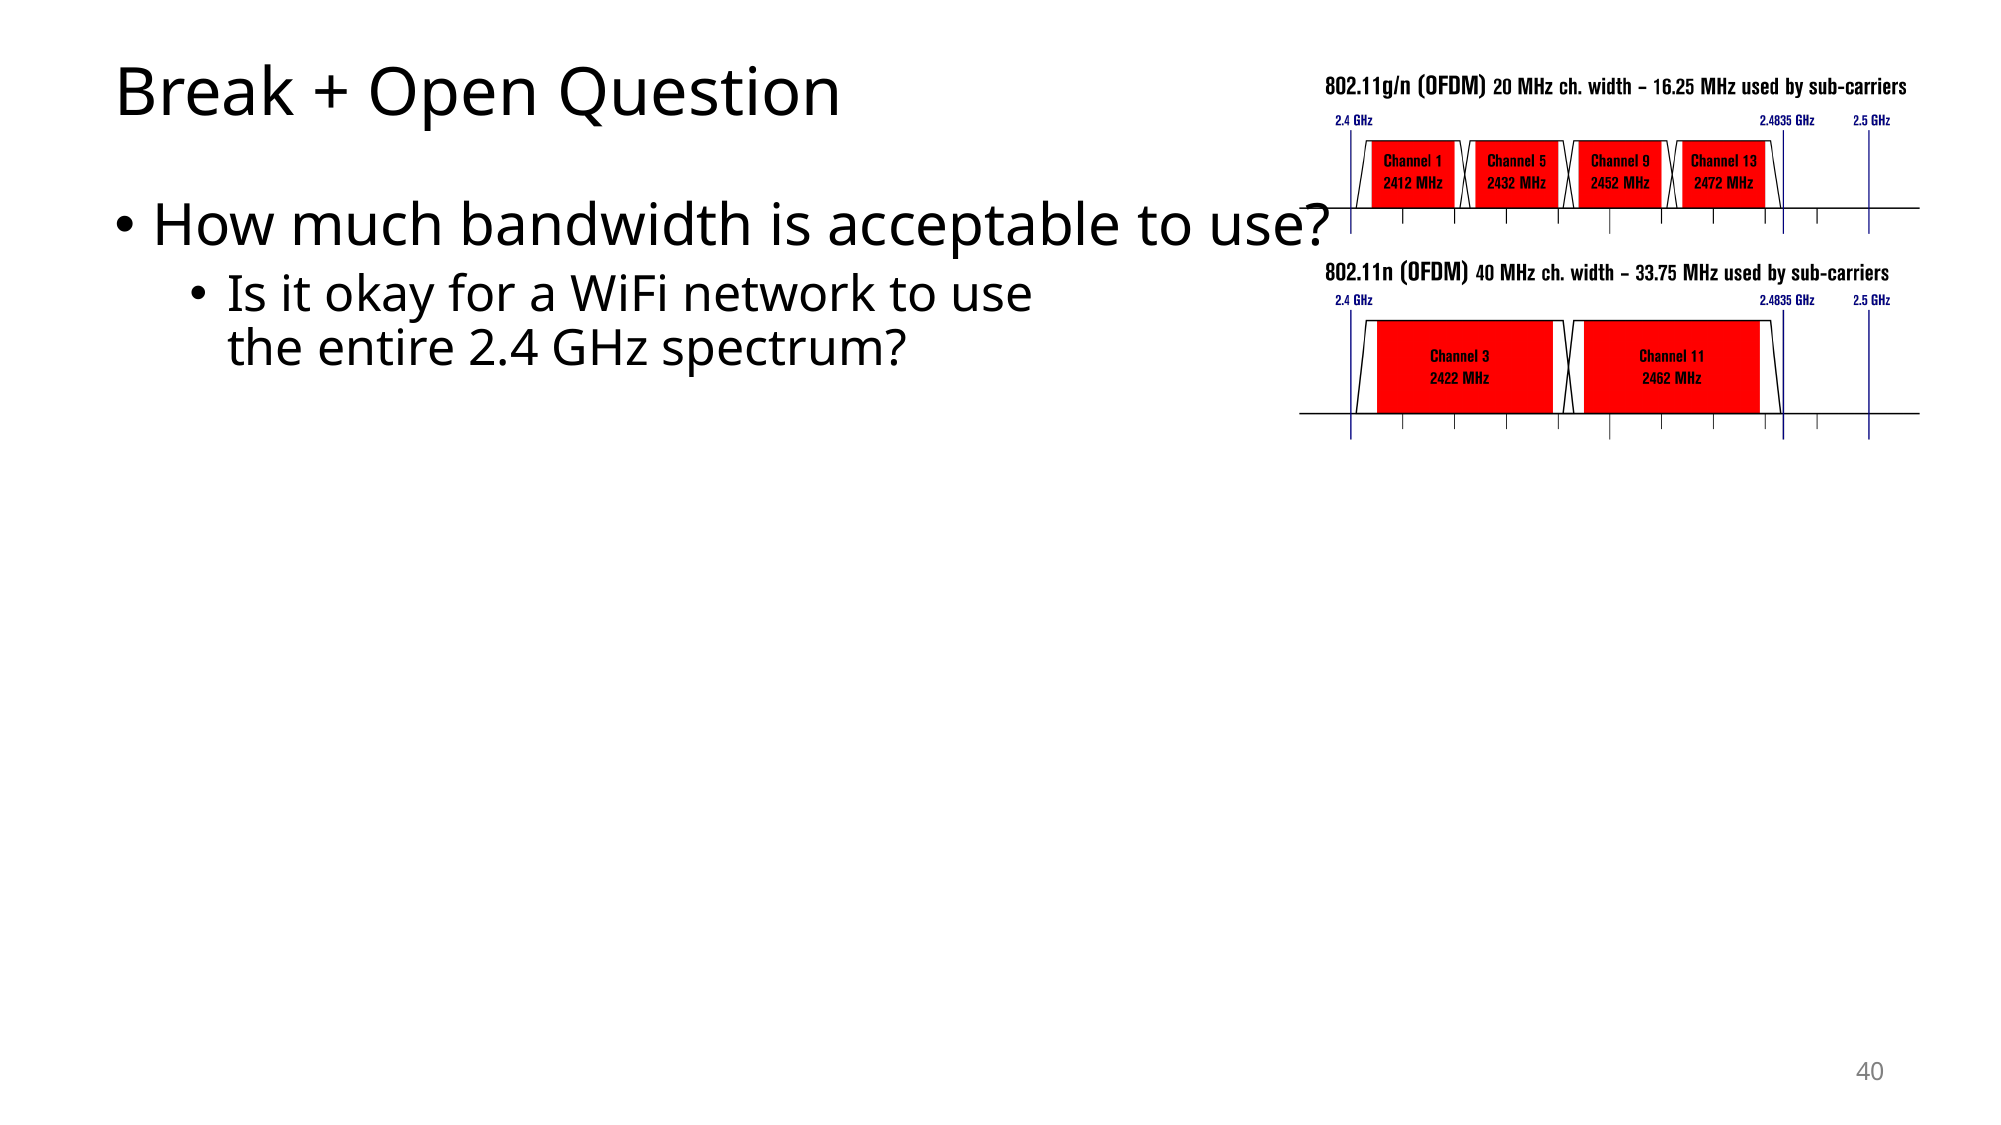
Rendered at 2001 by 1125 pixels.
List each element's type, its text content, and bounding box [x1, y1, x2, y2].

picture [1299, 66, 1920, 456]
title Break + Open Question [99, 37, 1900, 150]
list How much bandwidth is acceptable to use? Is it okay for a WiFi network to use the entire 2.4 GHz spectrum? [99, 187, 1900, 1013]
slide_number 40 [1749, 1042, 1900, 1103]
